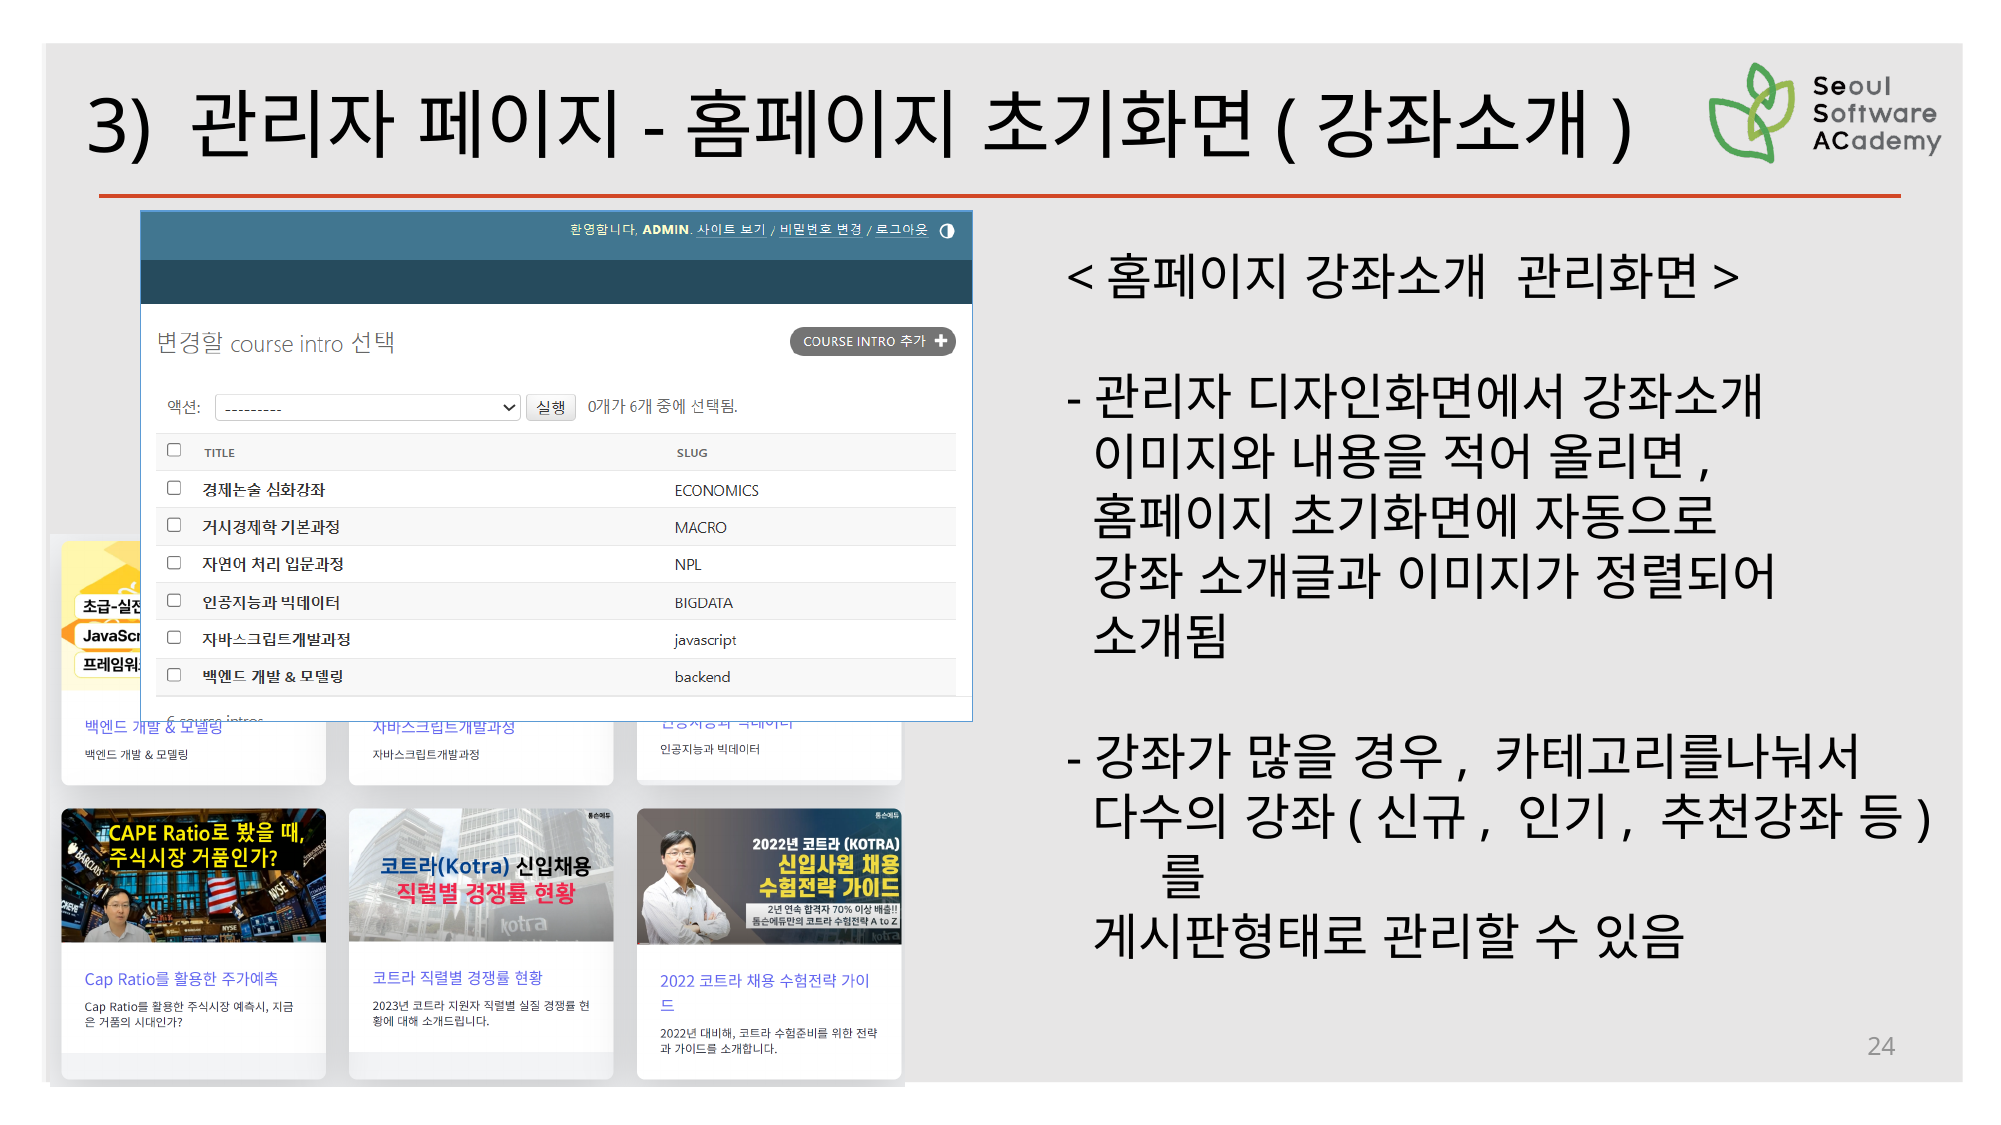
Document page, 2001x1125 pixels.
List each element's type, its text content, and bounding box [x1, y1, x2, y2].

picture [1684, 35, 1997, 200]
picture [50, 211, 972, 1087]
text_box 3) 관리자 페이지-홈페이지 초기화면(강좌소개) [71, 69, 1648, 175]
text_box <홈페이지 강좌소개 관리화면> -관리자 디자인화면에서 강좌소개 이미지와 내용을 적어 올리면, 홈페이지 초기화면에 자동으로 강좌 소개글과 이미지가 정렬되어 소개됨 -강좌가 많을 경우, 카테고리를나눠서 다수의 강좌(신규, 인기, 추천강좌 등)를 게시판형태로 관리할 수 있음 [1051, 237, 1957, 1093]
